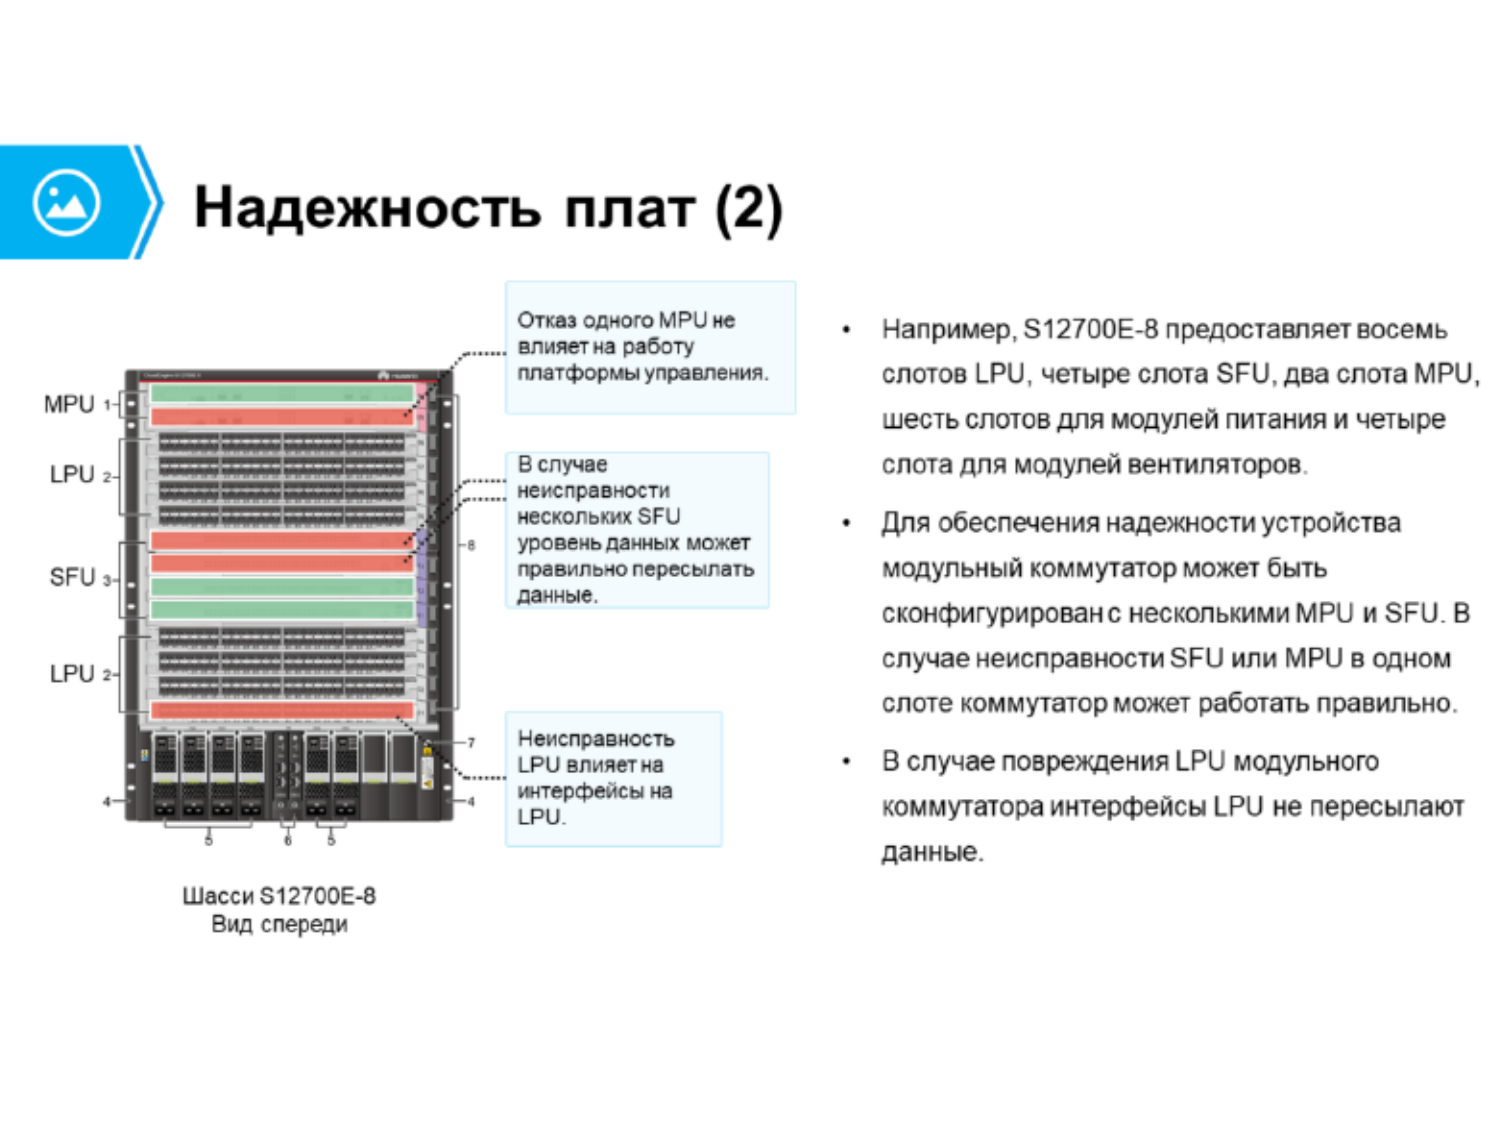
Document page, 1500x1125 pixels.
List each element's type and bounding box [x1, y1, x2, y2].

list [0, 129, 1500, 948]
